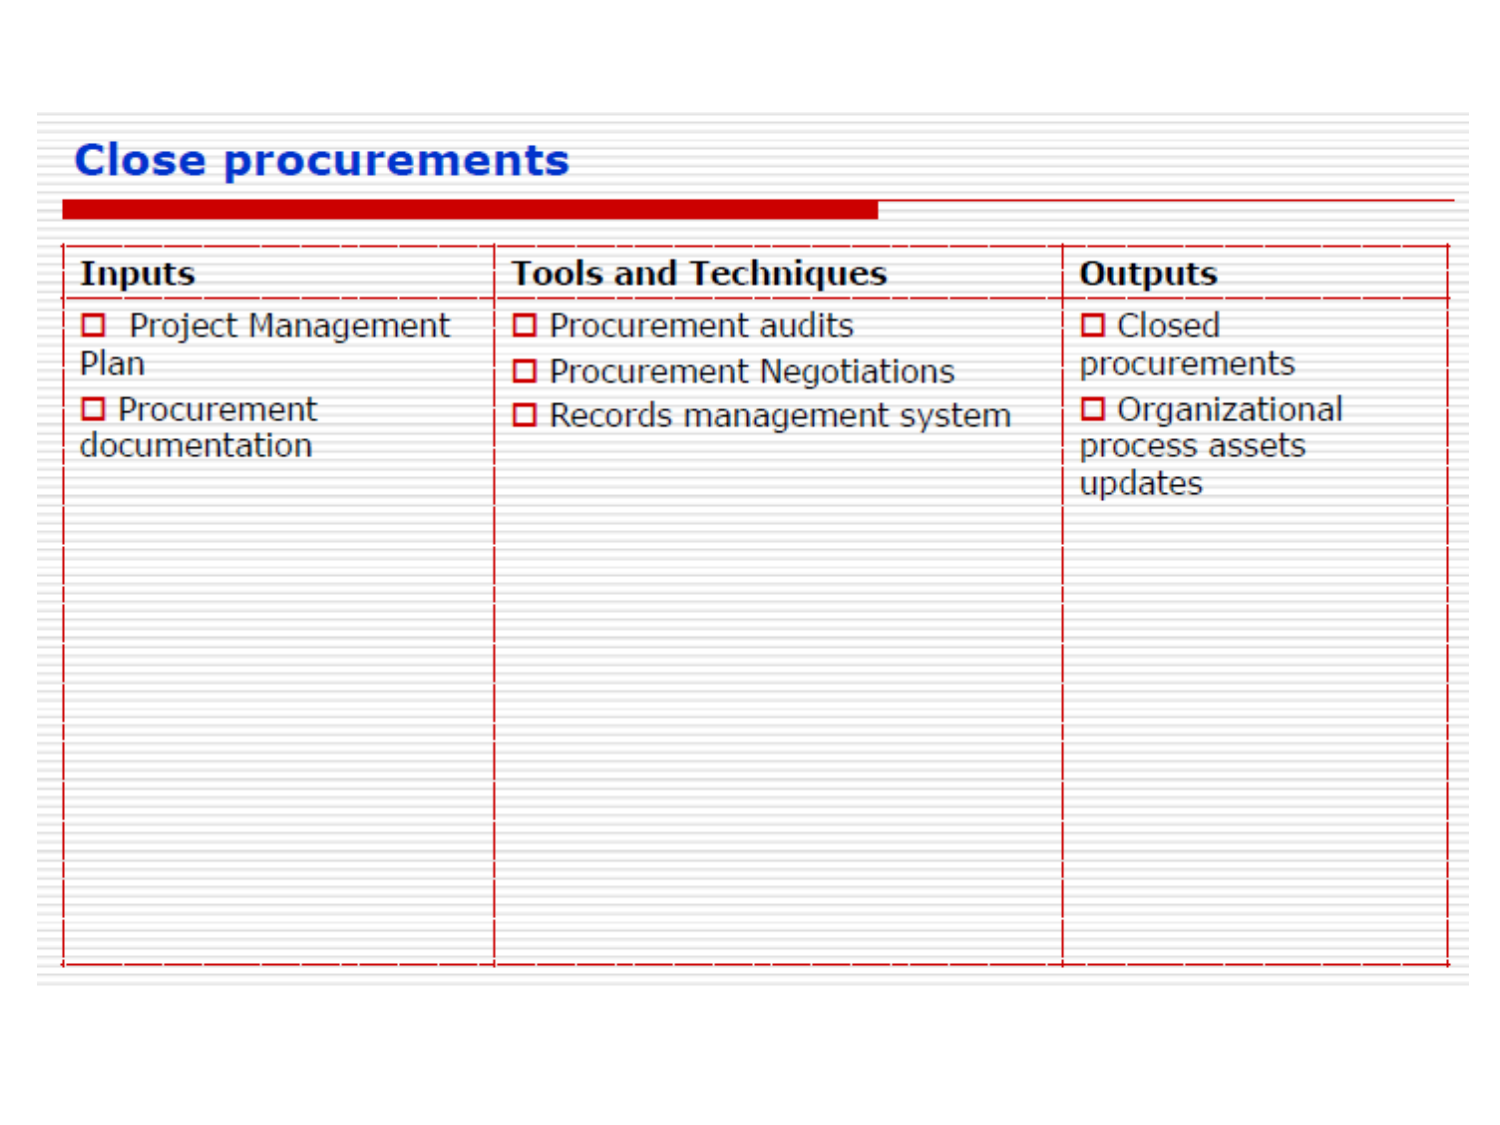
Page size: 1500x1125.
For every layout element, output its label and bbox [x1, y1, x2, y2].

picture [37, 112, 1469, 988]
